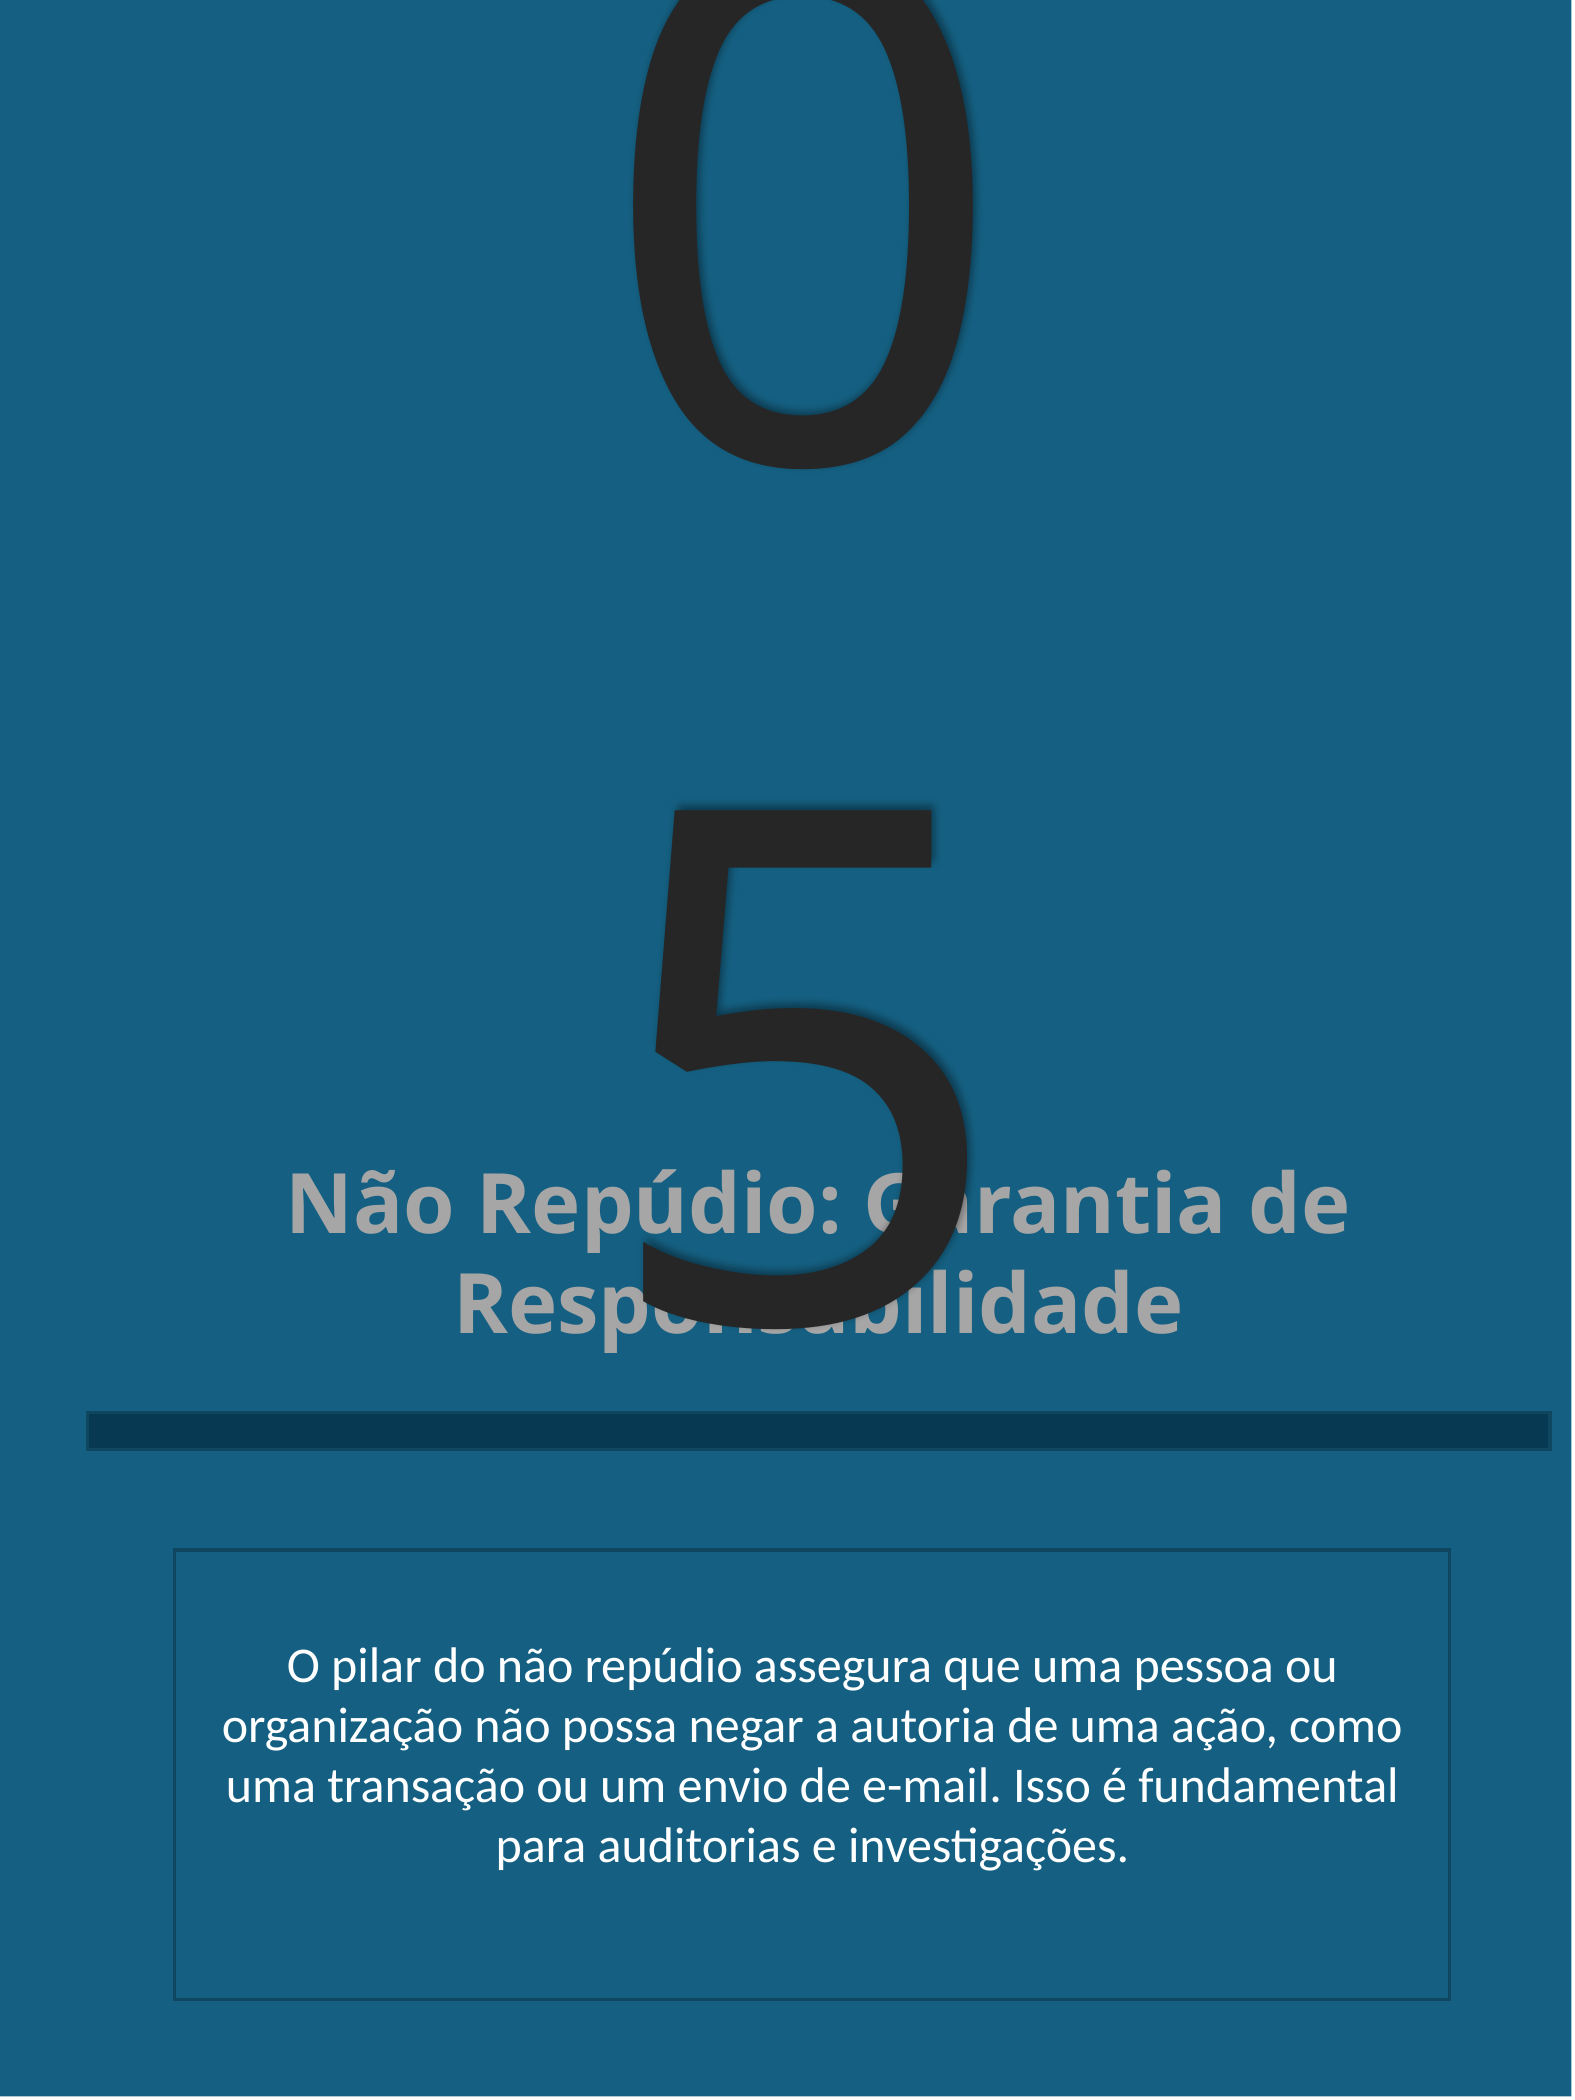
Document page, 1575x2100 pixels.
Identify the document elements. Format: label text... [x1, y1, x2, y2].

text_box [86, 1411, 1552, 1451]
text_box 05 [392, 161, 1214, 1051]
text_box [0, 0, 1573, 2098]
text_box Não Repúdio: Garantia de Responsabilidade [61, 1048, 1575, 1451]
text_box O pilar do não repúdio assegura que uma pessoa ou organização não possa negar a autoria de uma ação, como uma transação ou um envio de e-mail. Isso é fundamental para auditorias e investigações. [173, 1548, 1451, 2001]
